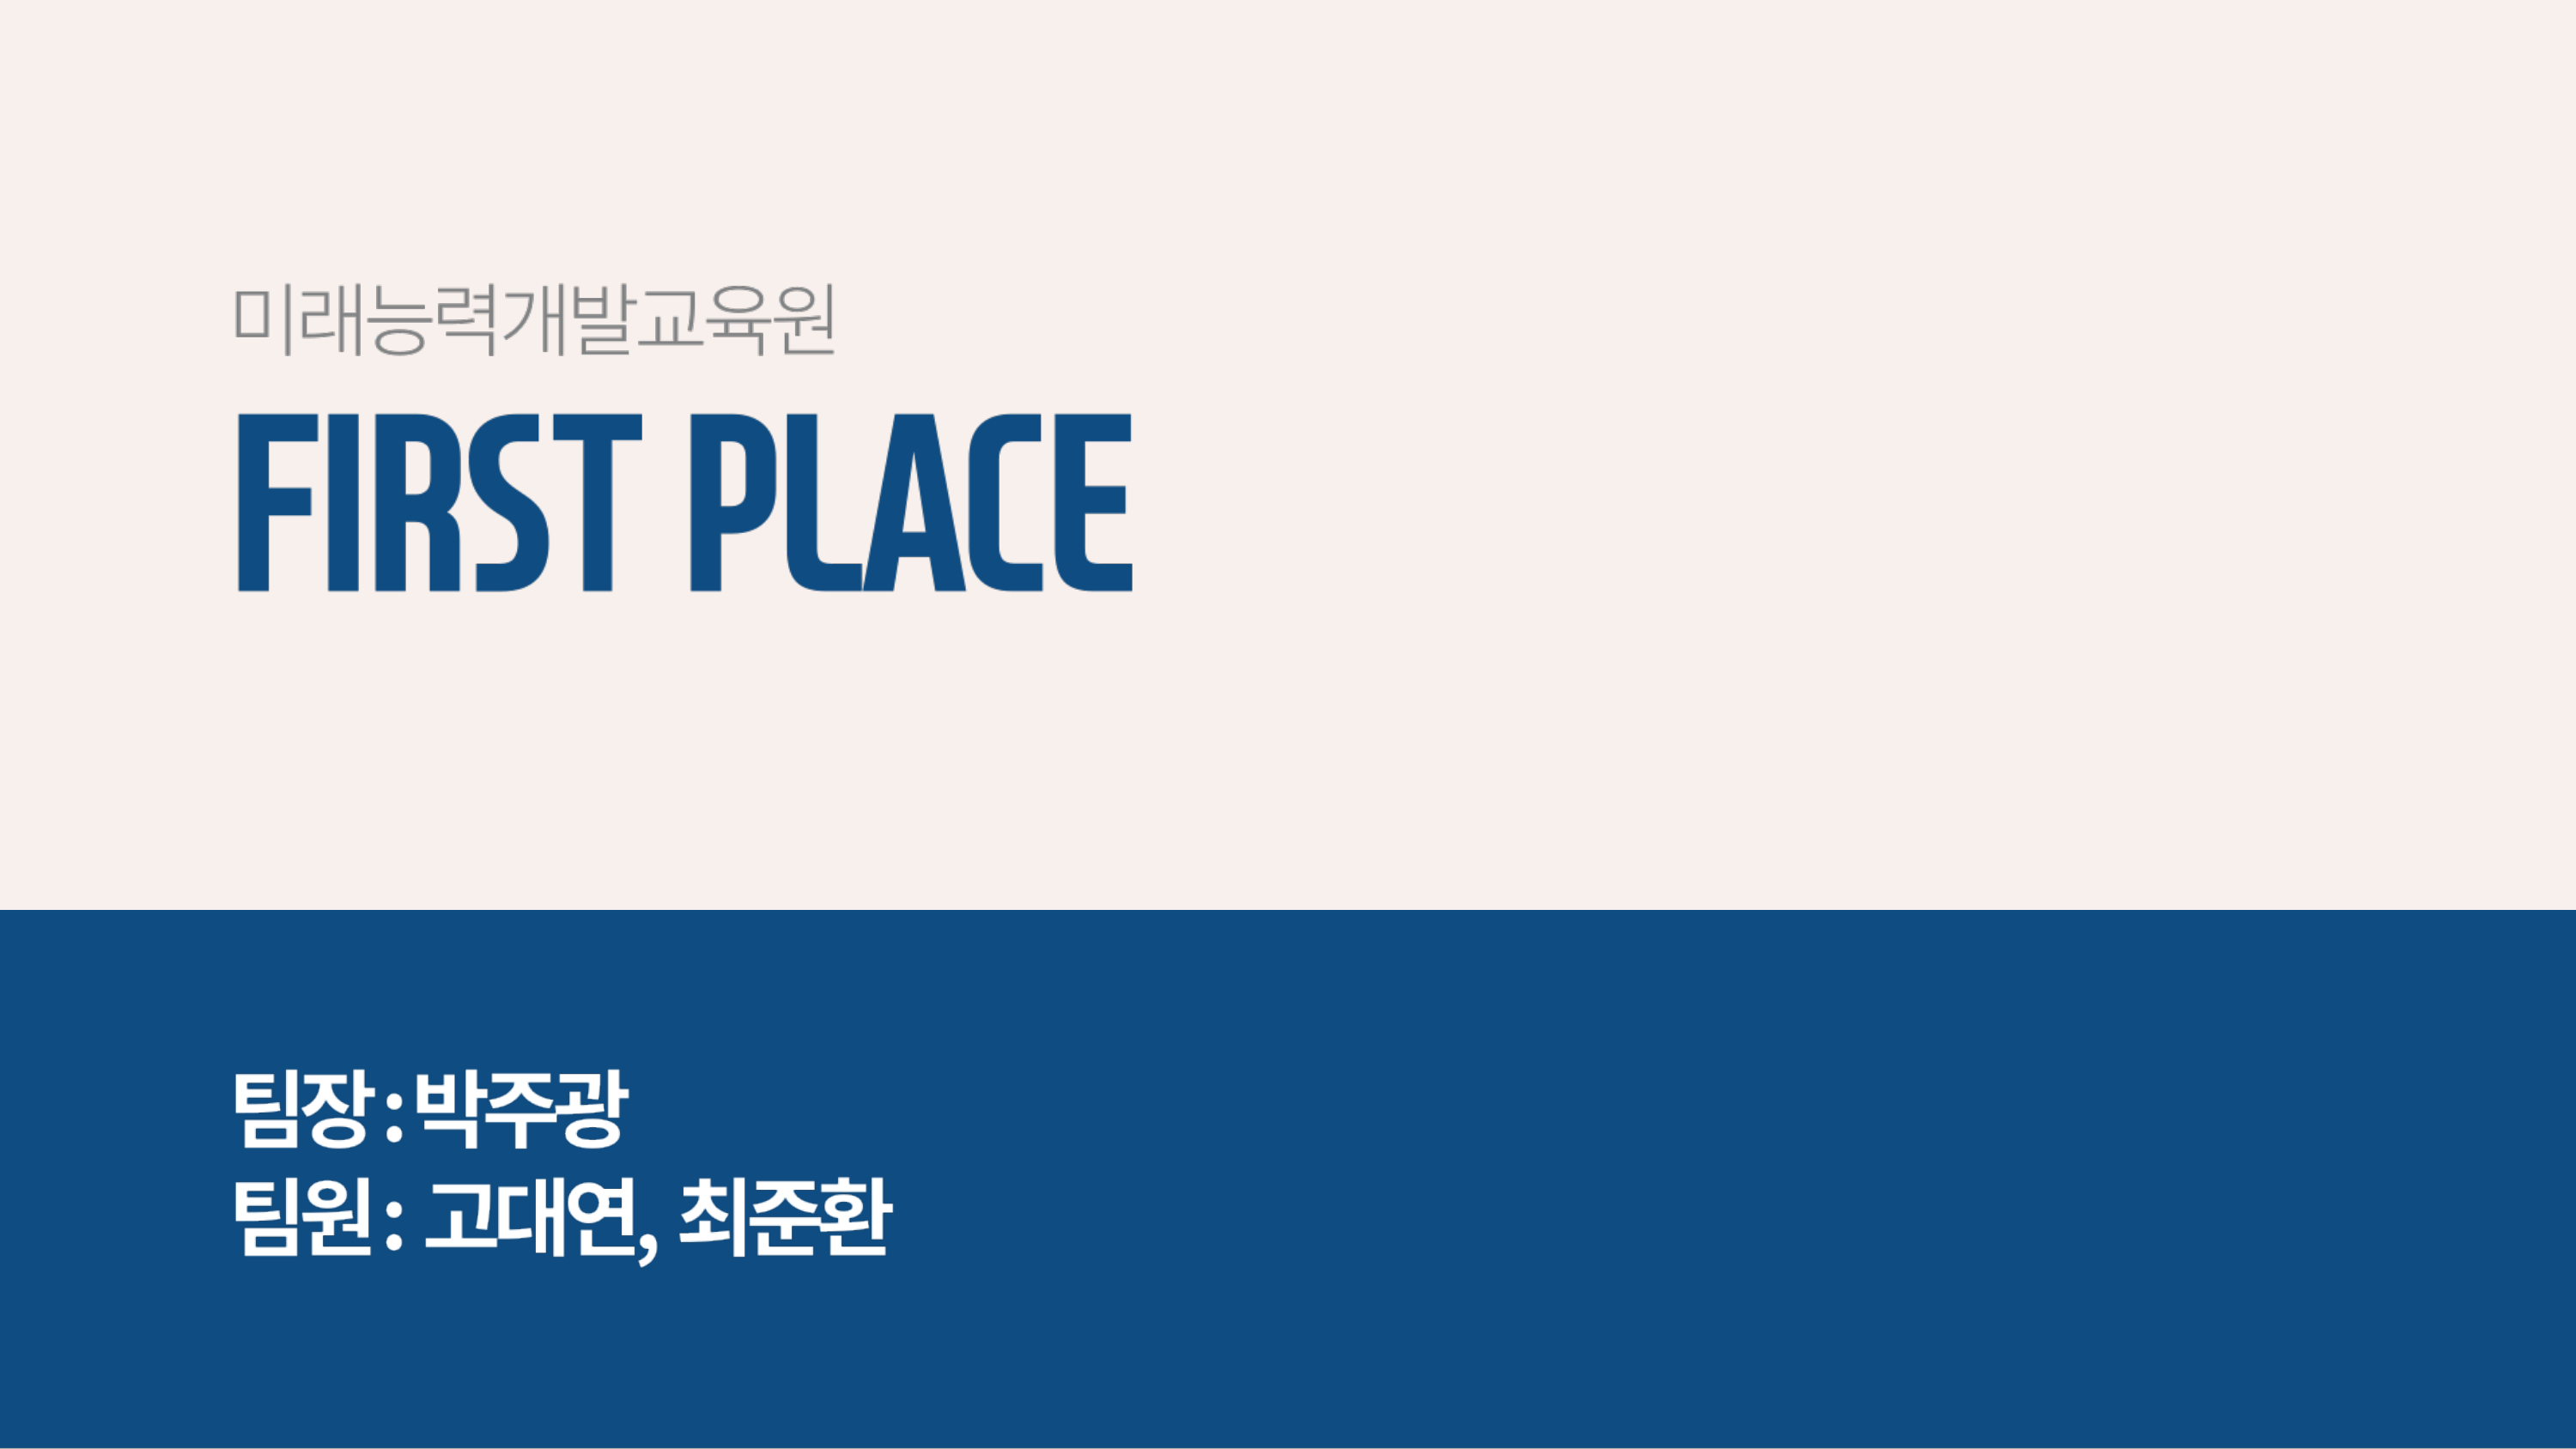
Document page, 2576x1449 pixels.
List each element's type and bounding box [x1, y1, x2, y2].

picture [215, 1028, 933, 1316]
text_box [0, 909, 2576, 1449]
picture [190, 244, 1252, 754]
